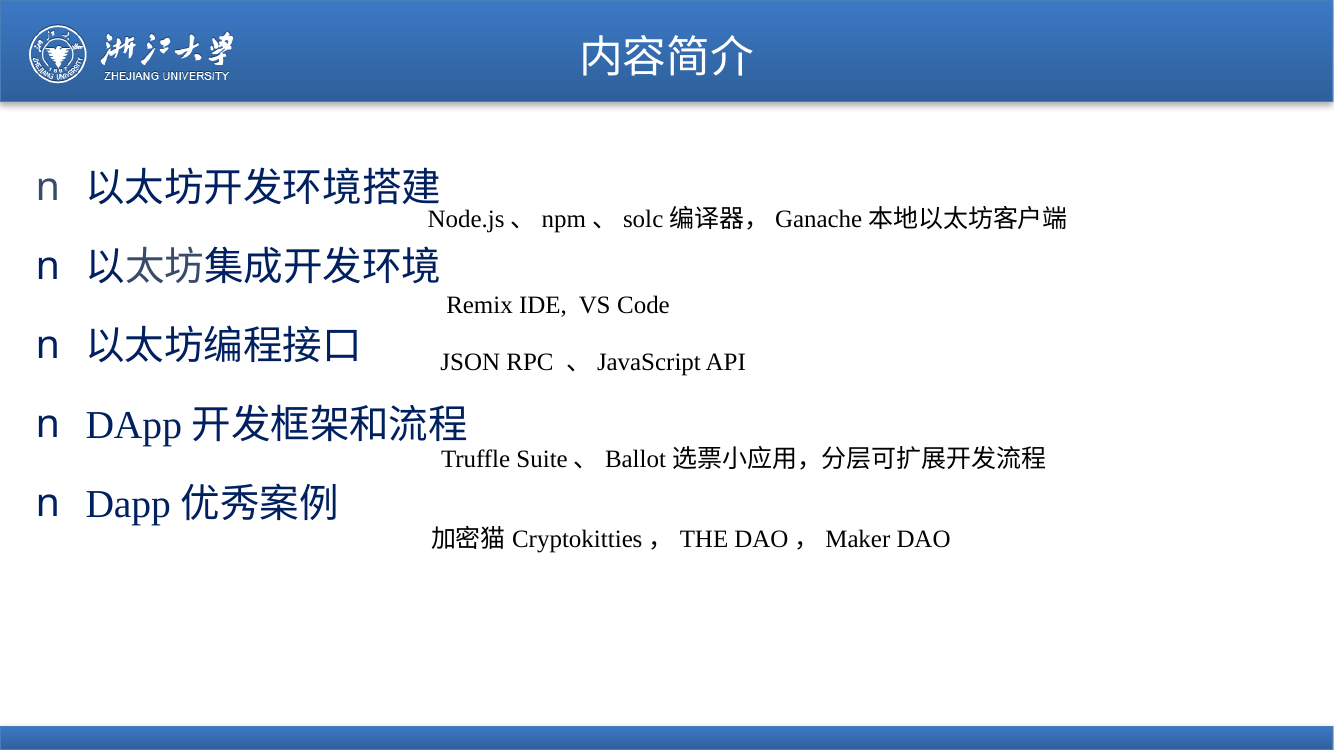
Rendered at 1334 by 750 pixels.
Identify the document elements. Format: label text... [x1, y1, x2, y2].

title 内容简介 [0, 19, 1334, 91]
text_box Truffle Suite、Ballot选票小应用，分层可扩展开发流程 [426, 435, 1062, 481]
text_box 加密猫Cryptokitties，THE DAO，Maker DAO [416, 514, 966, 560]
text_box Node.js、npm、solc编译器，Ganache本地以太坊客户端 [412, 194, 1083, 240]
text_box JSON RPC 、JavaScript API [425, 337, 761, 383]
list 以太坊开发环境搭建 以太坊集成开发环境 以太坊编程接口 DApp开发框架和流程 Dapp优秀案例 [20, 130, 567, 552]
text_box Remix IDE, VS Code [431, 281, 686, 327]
